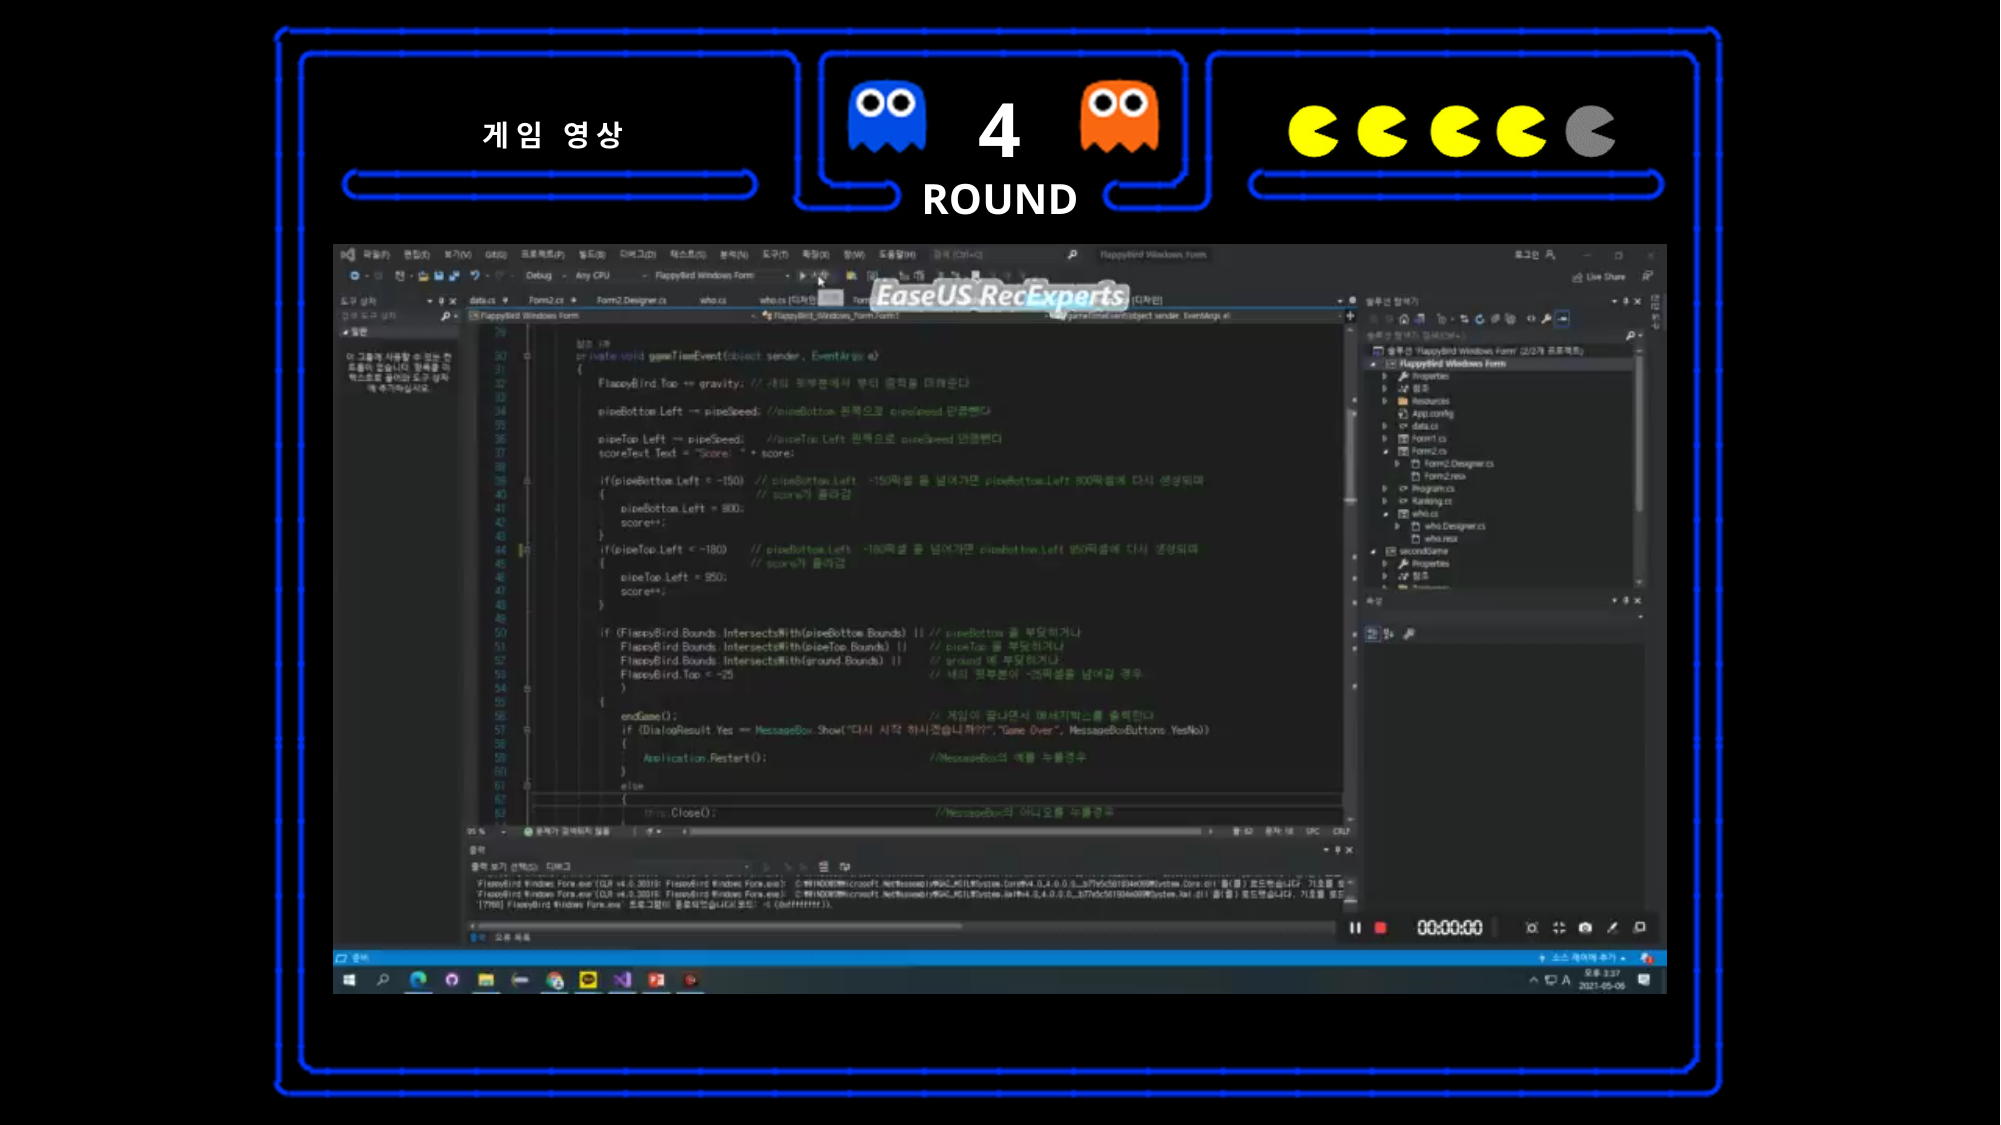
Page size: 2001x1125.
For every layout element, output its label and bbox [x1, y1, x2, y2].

text_box [332, 243, 1668, 995]
picture [249, 0, 1751, 1125]
